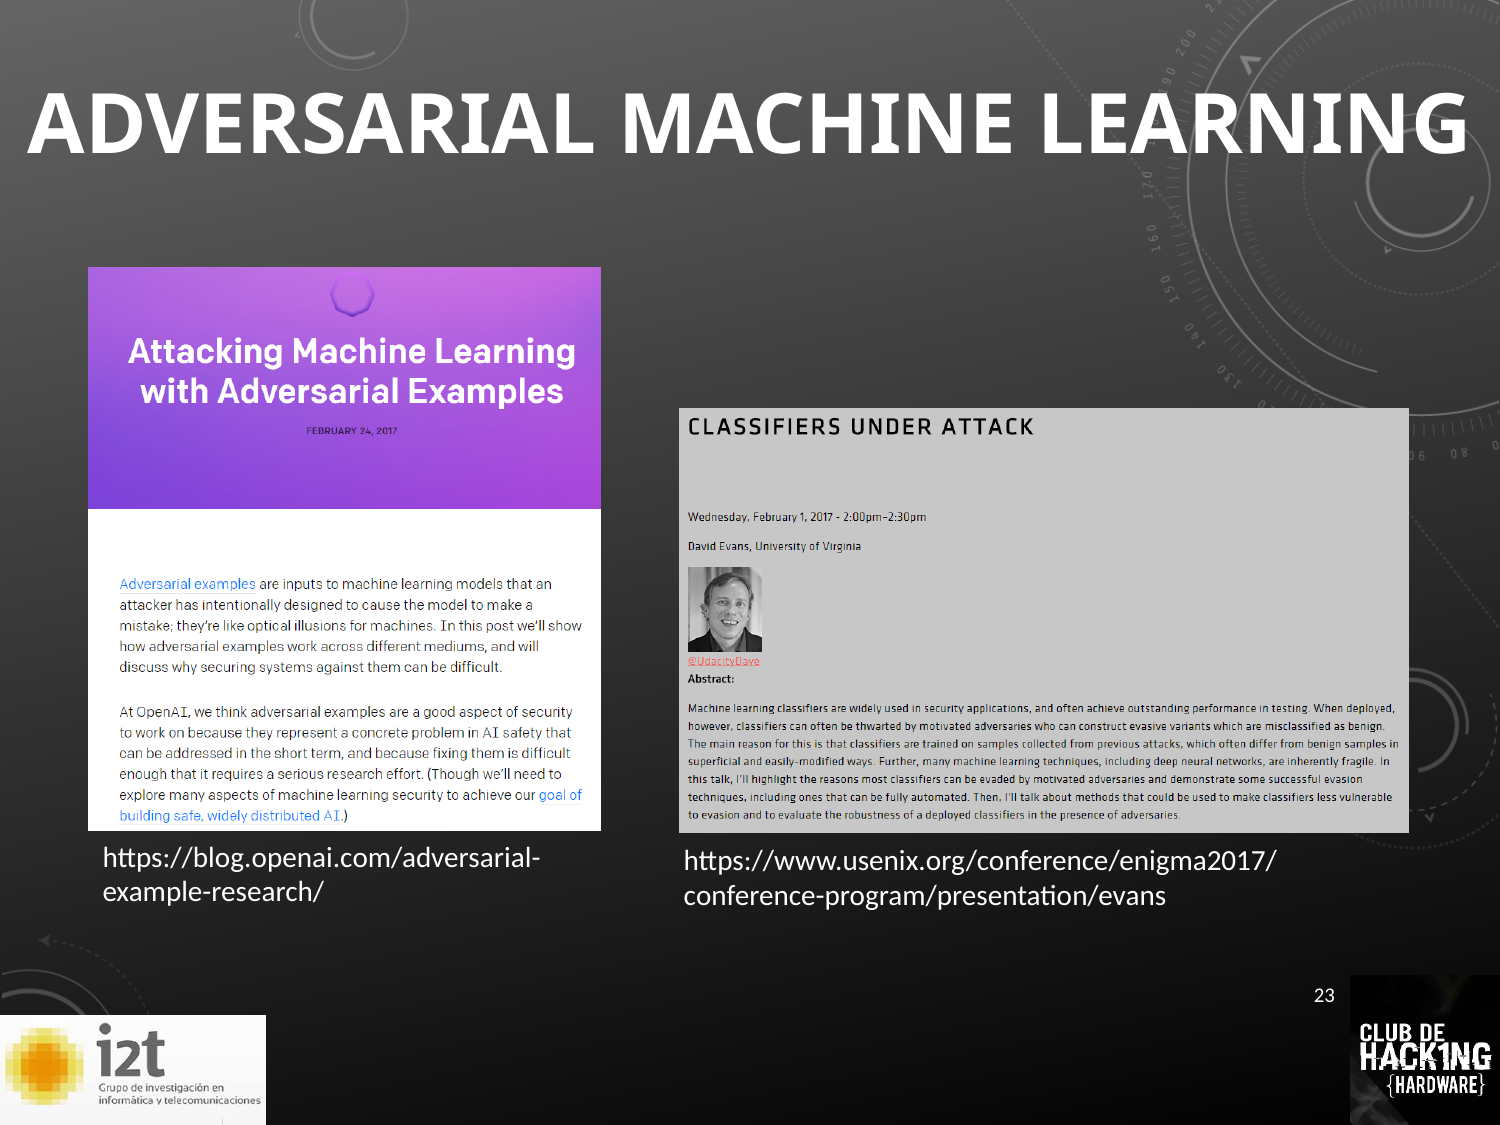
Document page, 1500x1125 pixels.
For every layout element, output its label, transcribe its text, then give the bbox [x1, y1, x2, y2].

text_box Adversarial machine learning [0, 1, 1500, 241]
slide_number 23 [1281, 963, 1350, 1025]
text_box https://www.usenix.org/conference/enigma2017/conference-program/presentation/evans [668, 834, 1419, 919]
text_box https://blog.openai.com/adversarial-example-research/ [87, 830, 625, 916]
picture [0, 241, 1500, 1125]
